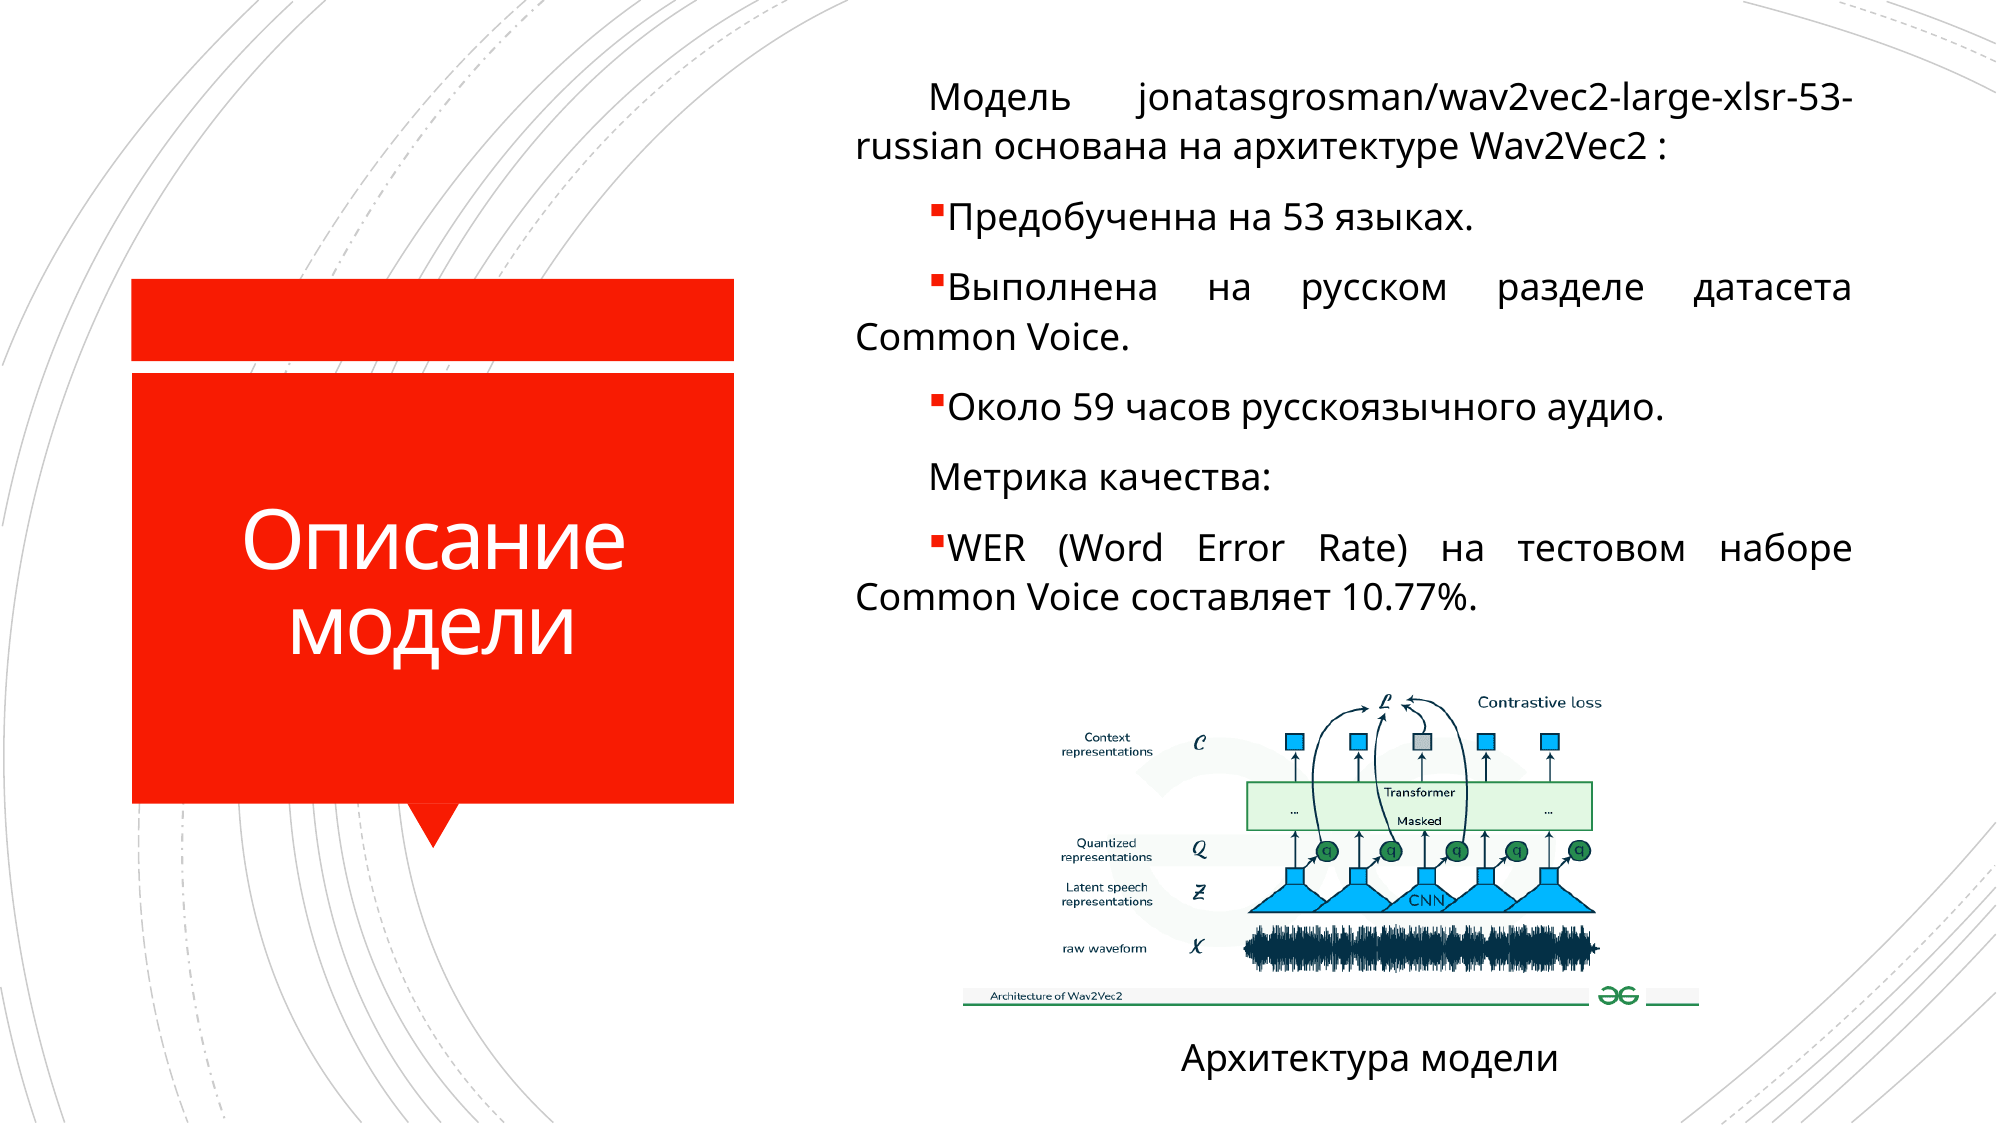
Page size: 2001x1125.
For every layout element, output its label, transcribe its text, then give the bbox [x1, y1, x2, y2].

list Модель jonatasgrosman/wav2vec2-large-xlsr-53-russian основана на архитектуре Wav2Vec2 : Предобученна на 53 языках. Выполнена на русском разделе датасета Common Voice. Около 59 часов русскоязычного аудио. Метрика качества: WER (Word Error Rate) на тестовом наборе Common Voice составляет 10.77%. [840, 61, 1869, 680]
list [962, 670, 1699, 1015]
title Описание модели [145, 383, 721, 789]
text_box Архитектура модели [1166, 1026, 1575, 1087]
